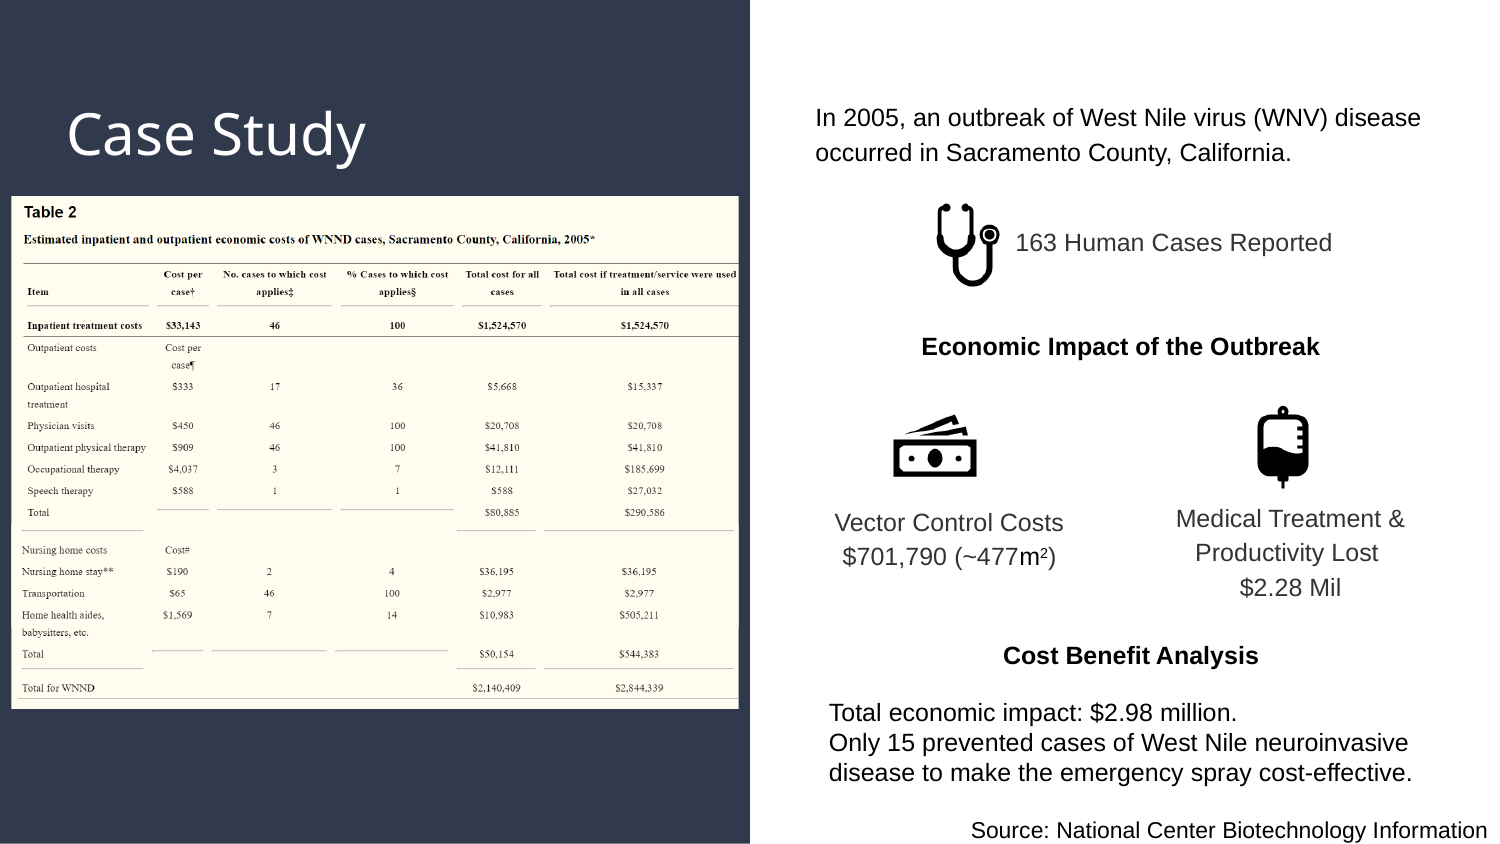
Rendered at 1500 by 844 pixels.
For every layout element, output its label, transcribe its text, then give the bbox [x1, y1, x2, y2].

list Economic Impact of the Outbreak [800, 310, 1449, 400]
picture [11, 195, 739, 709]
text_box Source: National Center Biotechnology Information [955, 800, 1500, 844]
picture [1238, 402, 1328, 492]
title Case Study [51, 82, 659, 194]
list Cost Benefit Analysis [807, 619, 1456, 674]
text_box 163 Human Cases Reported [1018, 207, 1367, 262]
text_box Medical Treatment & Productivity Lost $2.28 Mil [1147, 482, 1434, 594]
text_box Total economic impact: $2.98 million. Only 15 prevented cases of West Nile neuroinvasive disease to make the emergency spray cost-effective. [814, 681, 1449, 793]
text_box Vector Control Costs $701,790 (~477m2) [766, 486, 1133, 598]
list In 2005, an outbreak of West Nile virus (WNV) disease occurred in Sacramento County, California. [800, 82, 1449, 172]
picture [923, 199, 1014, 290]
picture [890, 402, 981, 492]
